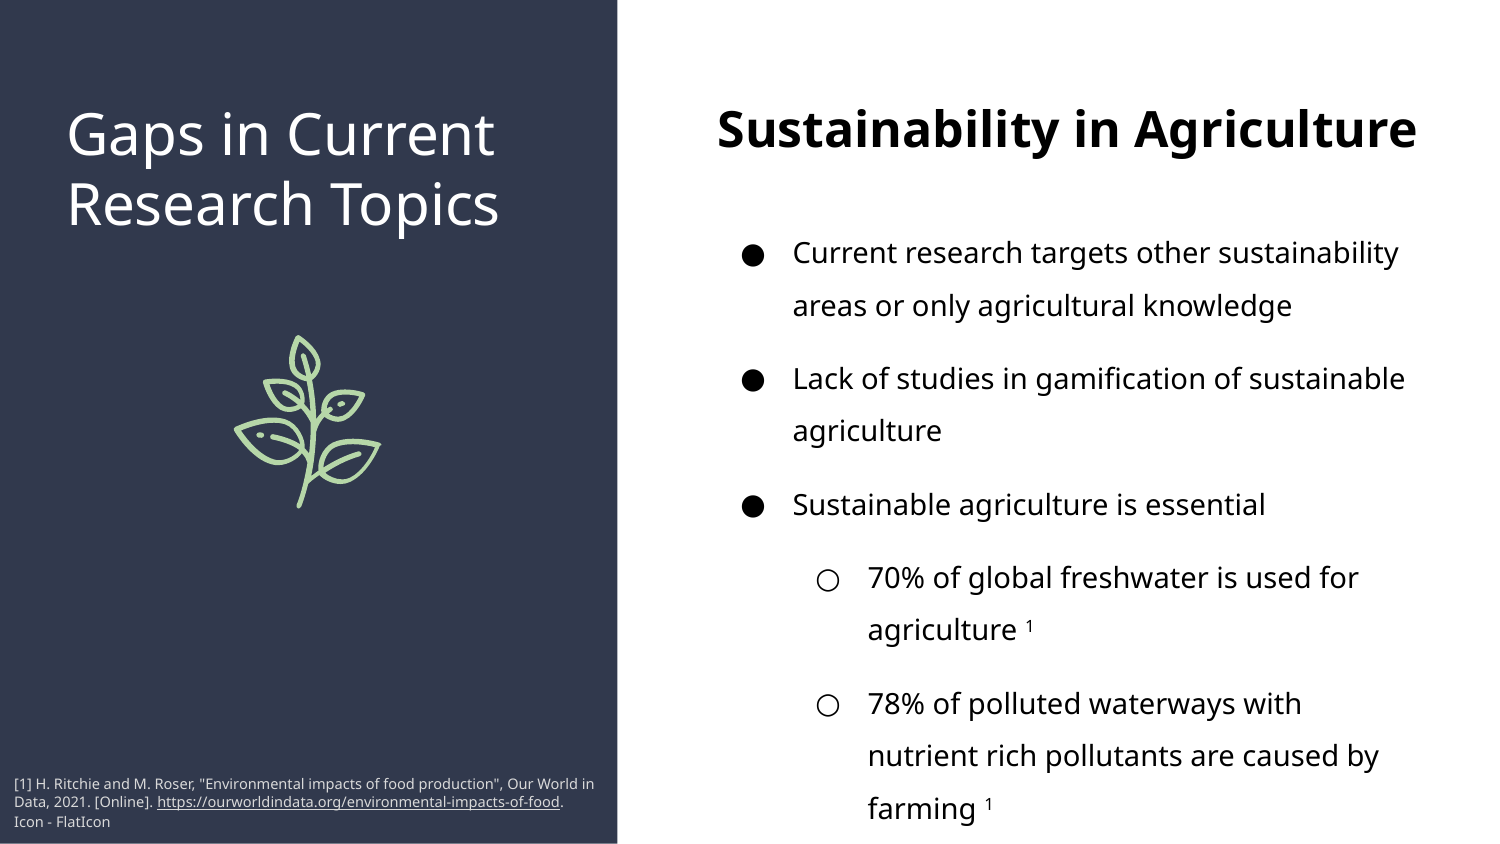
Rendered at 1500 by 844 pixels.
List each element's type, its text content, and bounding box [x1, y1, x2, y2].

text_box Sustainability in Agriculture Current research targets other sustainability areas or only agricultural knowledge Lack of studies in gamification of sustainable agriculture Sustainable agriculture is essential 70% of global freshwater is used for agriculture 1 78% of polluted waterways with nutrient rich pollutants are caused by farming 1 [702, 82, 1436, 840]
text_box [1] H. Ritchie and M. Roser, "Environmental impacts of food production", Our World in Data, 2021. [Online]. https://ourworldindata.org/environmental-impacts-of-food. Icon - FlatIcon [0, 760, 617, 844]
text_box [233, 334, 382, 509]
title Gaps in Current Research Topics [51, 82, 565, 383]
